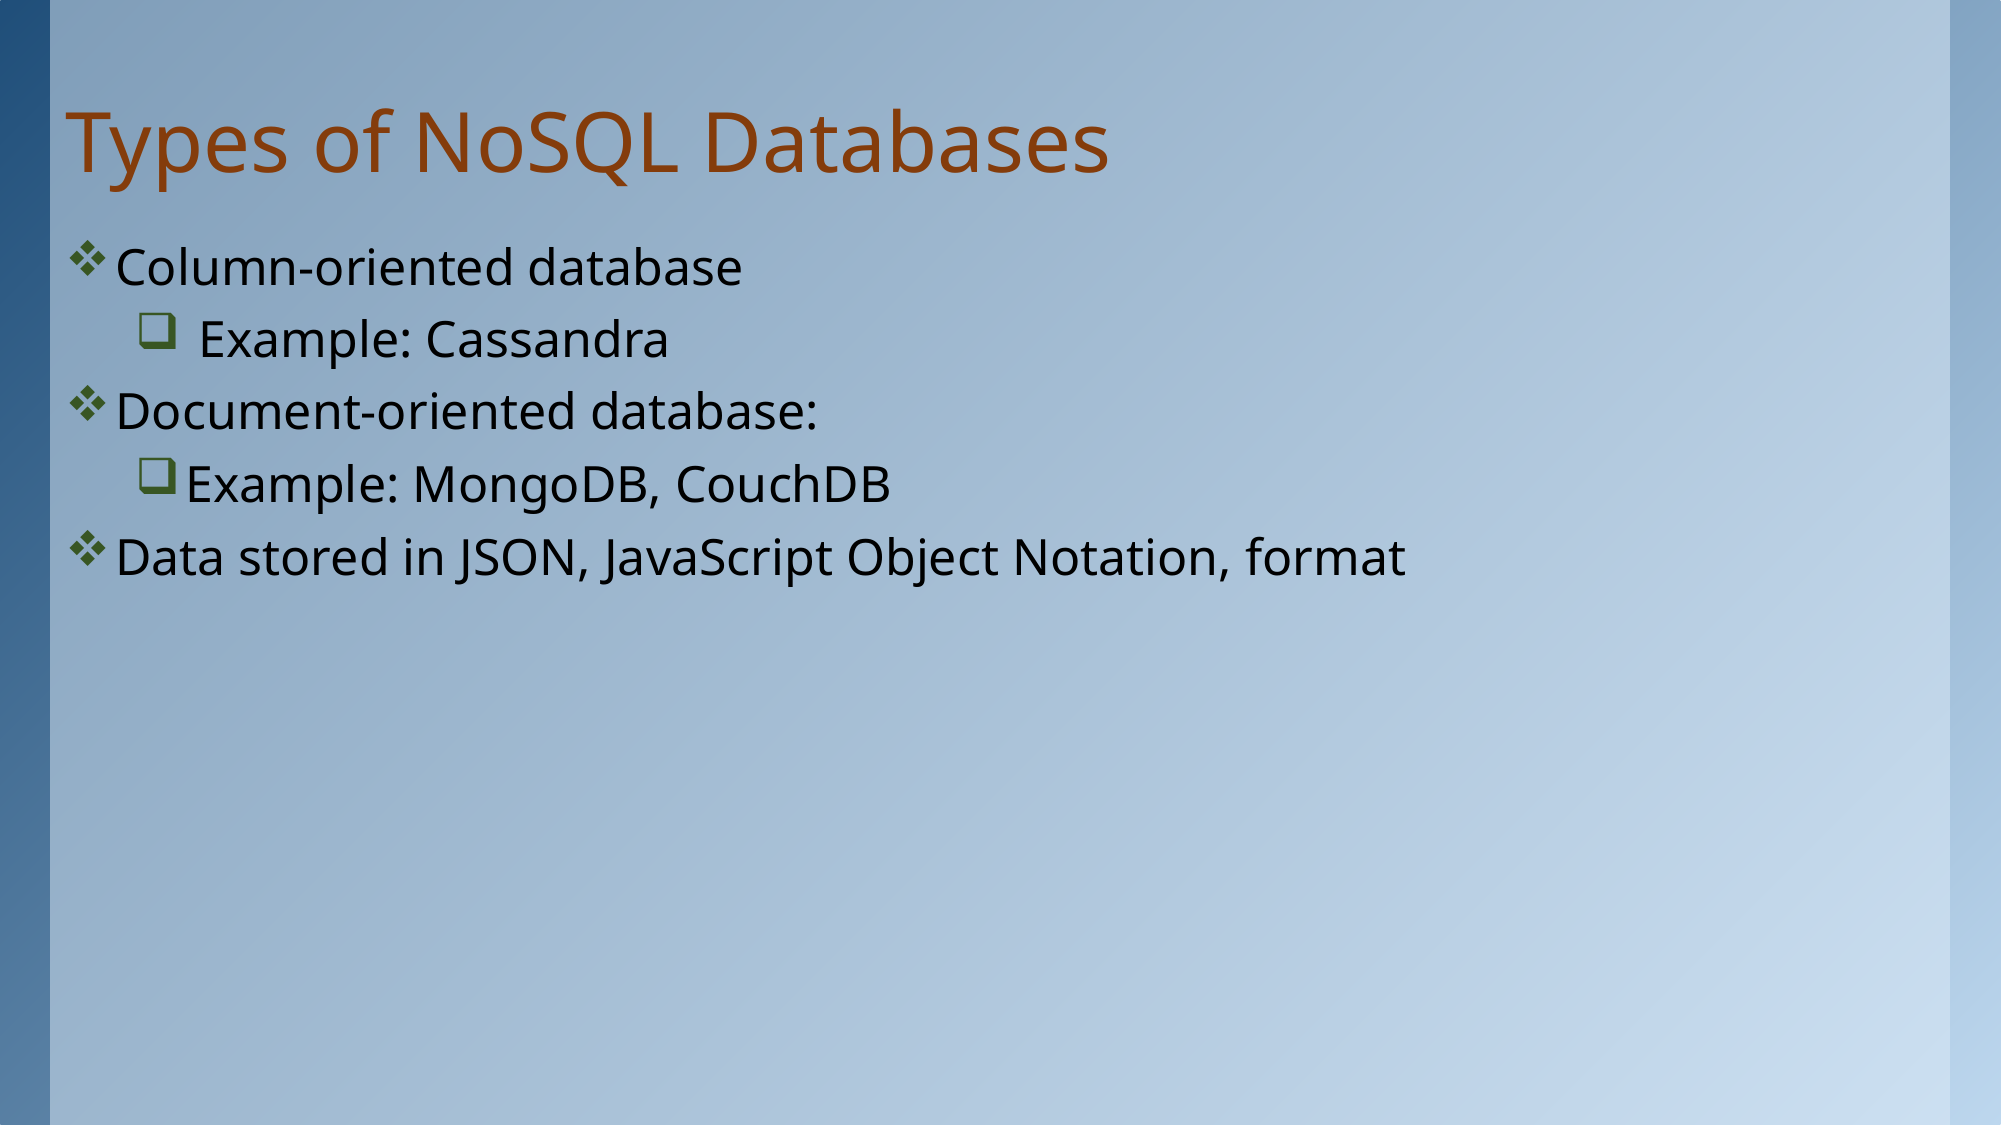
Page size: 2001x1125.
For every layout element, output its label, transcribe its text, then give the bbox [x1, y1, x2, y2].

list Column-oriented database Example: Cassandra Document-oriented database: Example: MongoDB, CouchDB Data stored in JSON, JavaScript Object Notation, format [45, 224, 1940, 1025]
title Types of NoSQL Databases [45, 12, 1940, 200]
